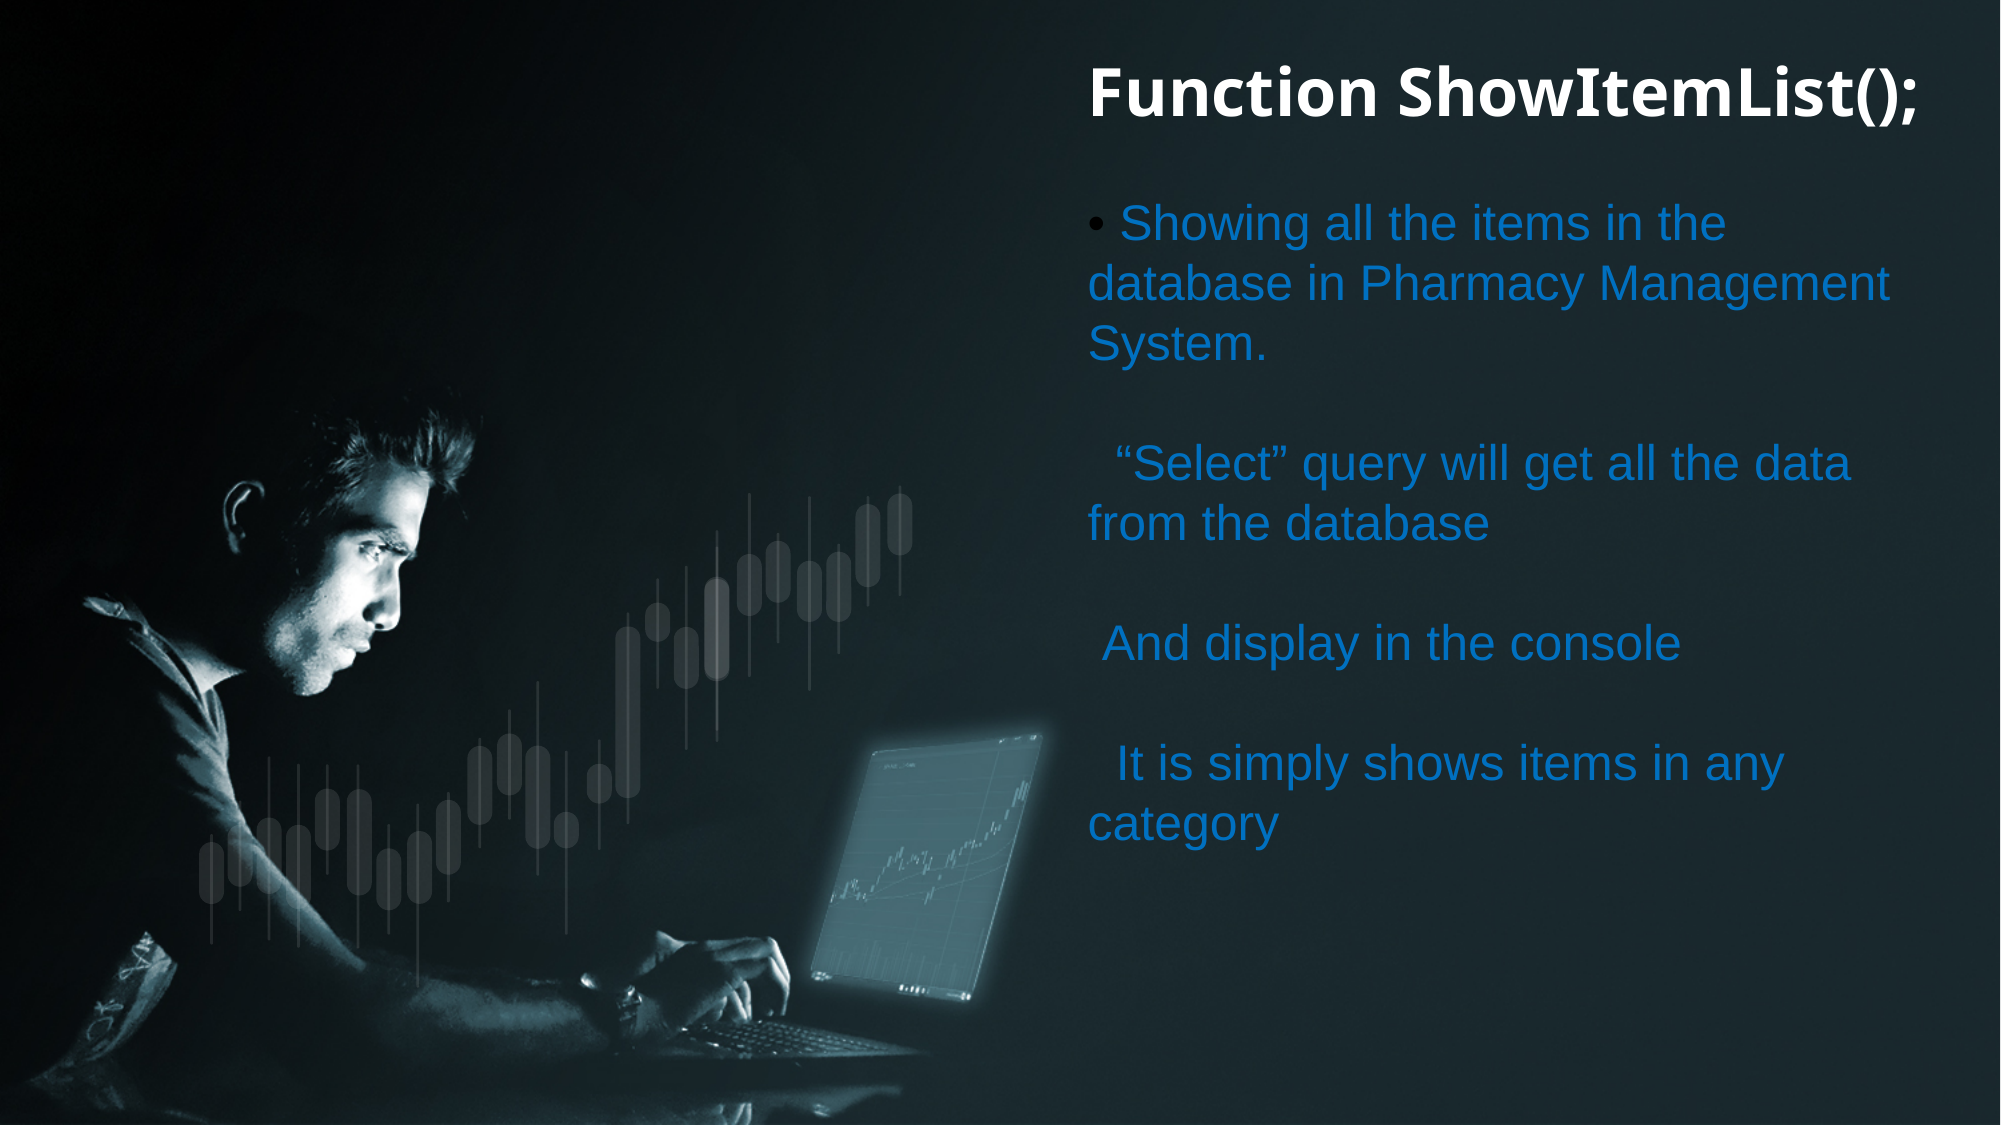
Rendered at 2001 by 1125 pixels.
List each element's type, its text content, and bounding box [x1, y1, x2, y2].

text_box Xxamp [597, 763, 601, 804]
picture [0, 0, 2001, 1125]
text_box Xxamp [356, 789, 360, 896]
text_box Xxamp [564, 811, 568, 849]
text_box Xxamp [837, 551, 841, 622]
text_box Xxamp [747, 553, 751, 617]
text_box Xxamp [478, 745, 482, 825]
text_box Xxamp [898, 493, 902, 556]
text_box Xxamp [715, 682, 719, 731]
text_box Xxamp [267, 817, 271, 894]
text_box process [715, 579, 719, 679]
text_box Xxamp [325, 788, 329, 851]
text_box Xxamp [719, 579, 730, 679]
text_box Xxamp [387, 848, 391, 911]
text_box Xxamp [866, 504, 870, 588]
text_box Xxamp [656, 602, 660, 642]
text_box Xxamp [238, 824, 242, 887]
text_box Xxamp [704, 579, 715, 679]
text_box Xxamp [416, 831, 420, 904]
text_box Xxamp [776, 540, 780, 603]
text_box Xxamp [536, 745, 540, 849]
text_box Xxamp [684, 626, 688, 689]
text_box Xxamp [626, 626, 630, 799]
text_box Function ShowItemList(); • Showing all the items in the database in Pharmacy Management System. “Select” query will get all the data from the database And display in the console It is simply shows items in any category [1073, 42, 1947, 918]
text_box Xxamp [715, 546, 719, 576]
text_box Xxamp [446, 799, 450, 875]
